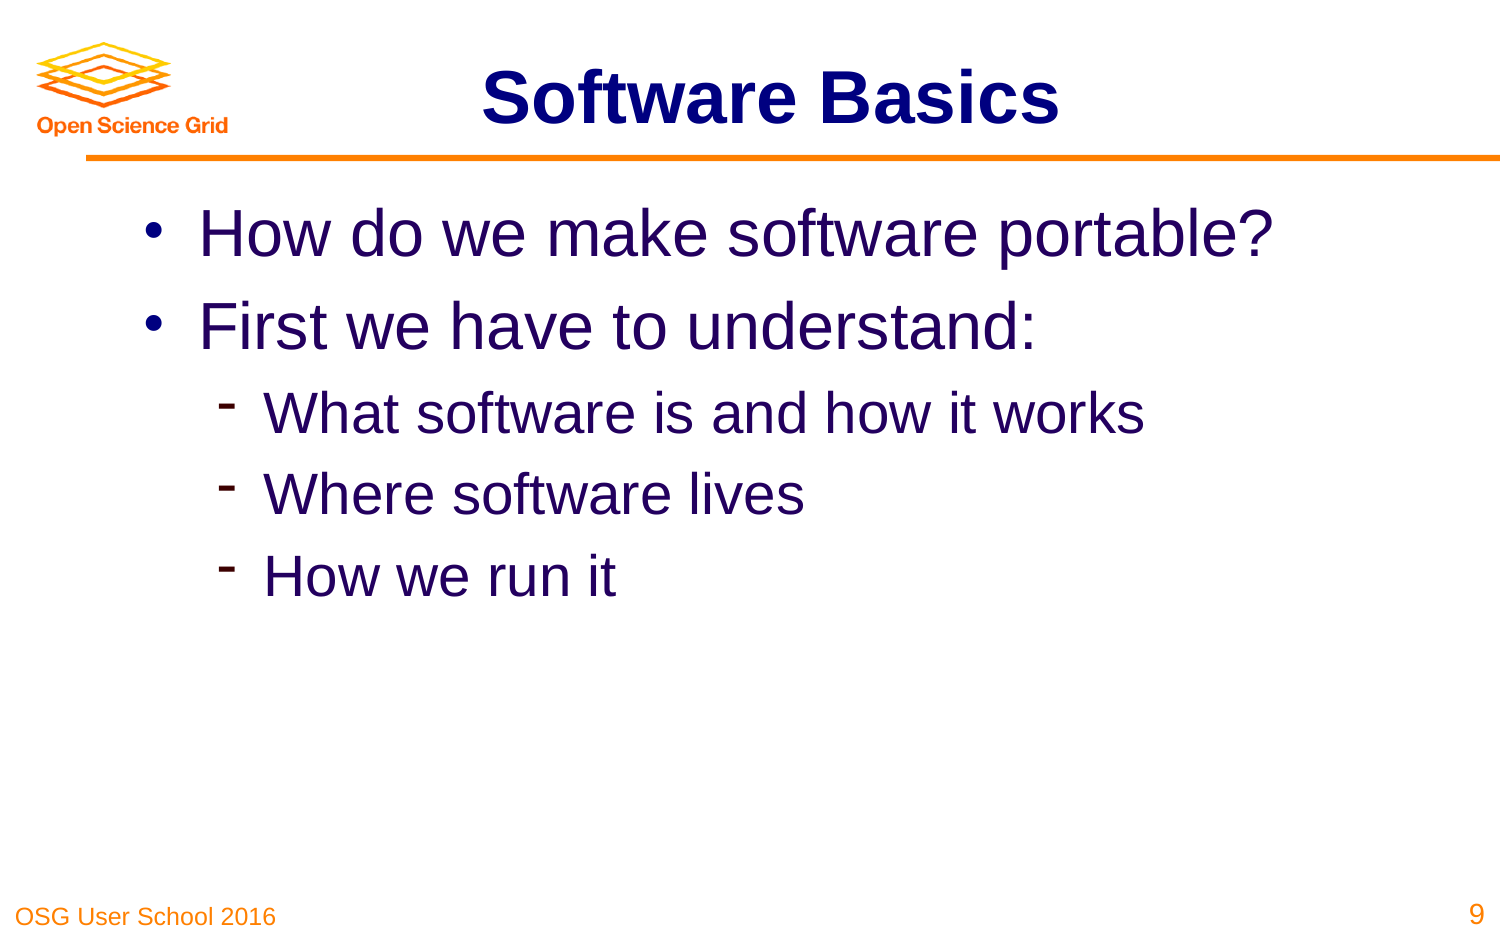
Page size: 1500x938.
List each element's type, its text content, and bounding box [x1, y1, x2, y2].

list How do we make software portable? First we have to understand: What software is and how it works Where software lives How we run it [127, 182, 1403, 823]
slide_number 9 [1430, 874, 1500, 938]
title Software Basics [201, 15, 1342, 172]
picture [17, 23, 201, 151]
